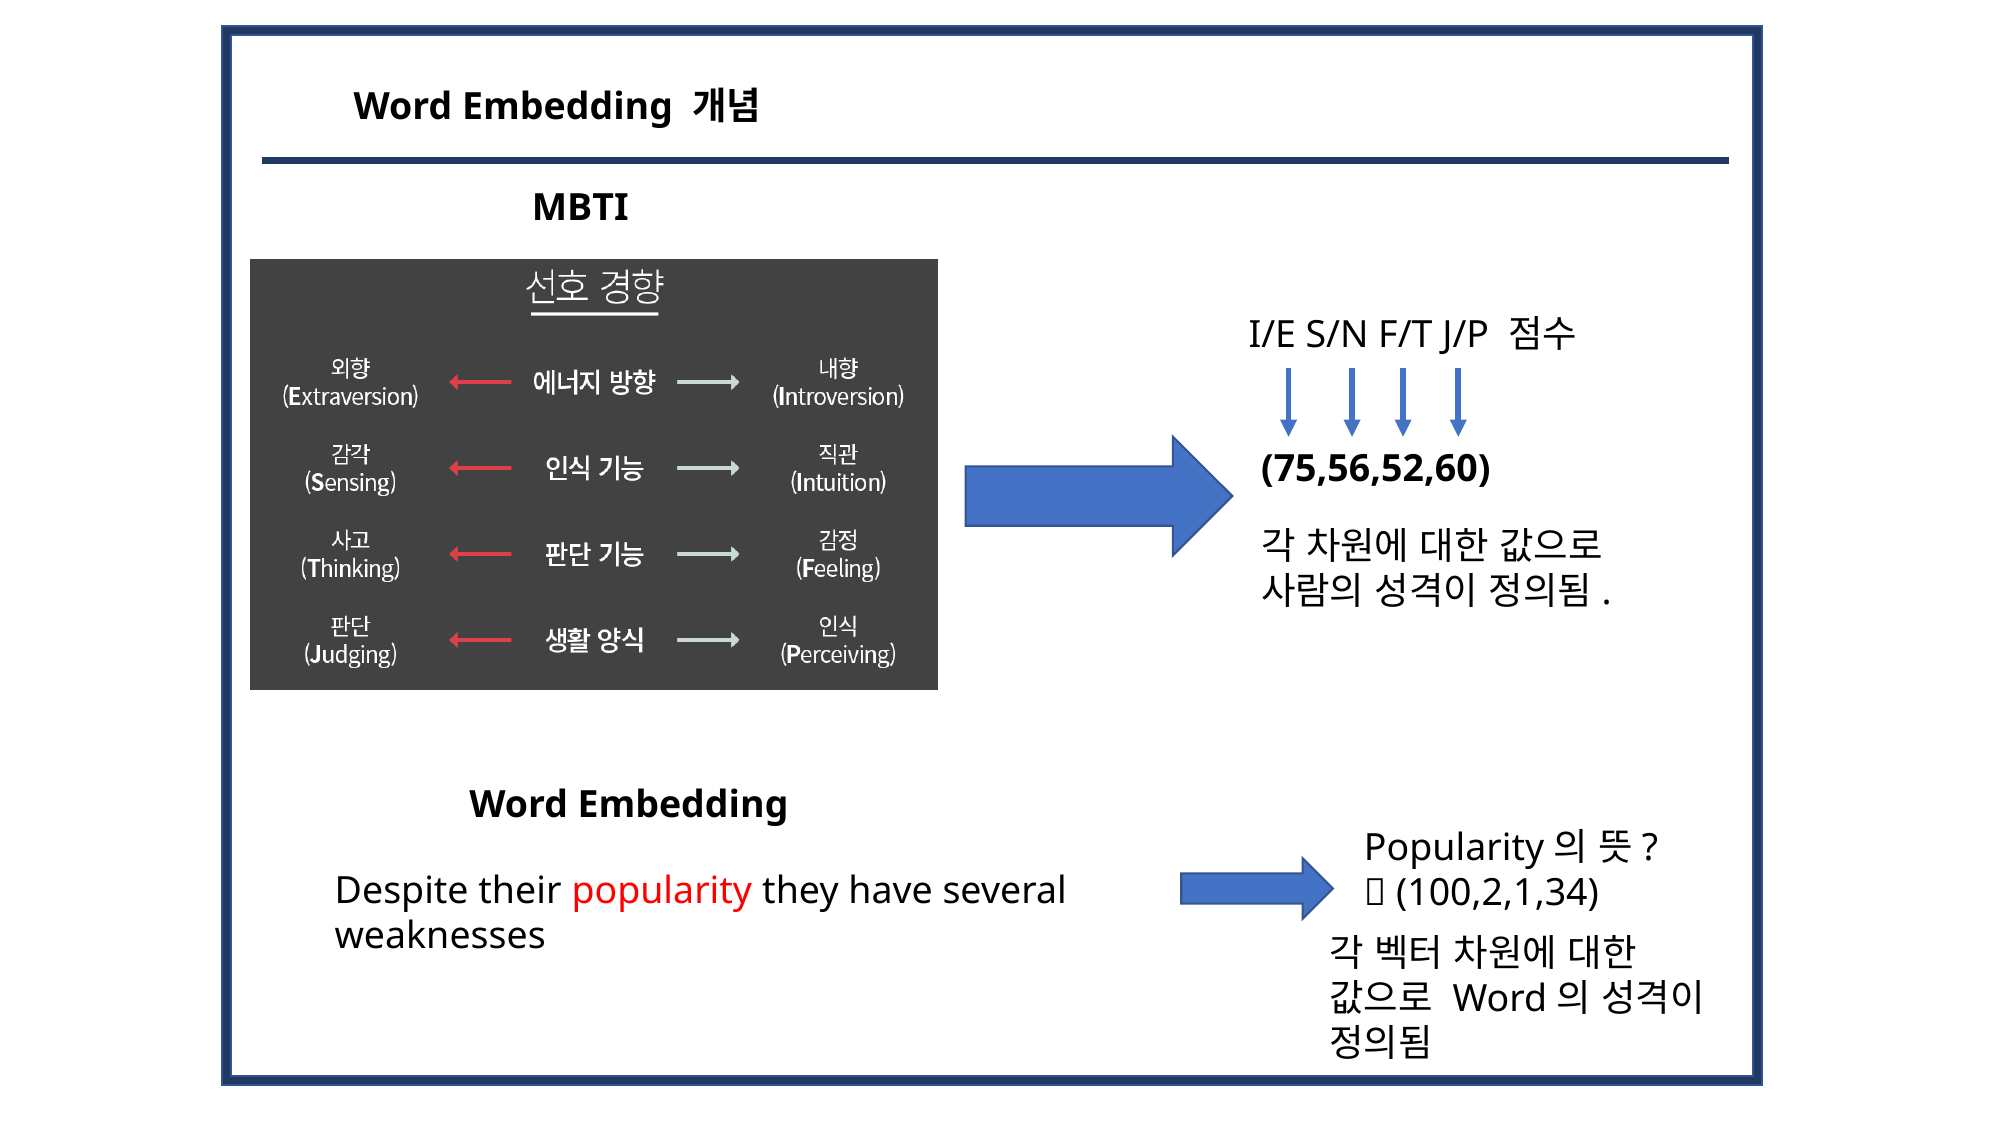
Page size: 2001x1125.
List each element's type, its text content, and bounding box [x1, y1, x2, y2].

text_box Word Embedding 개념 [339, 74, 1564, 135]
picture [250, 259, 938, 690]
text_box Word Embedding [454, 772, 880, 833]
text_box [964, 434, 1234, 558]
text_box Popularity의 뜻?  (100,2,1,34) [1349, 815, 1764, 921]
text_box 각 벡터 차원에 대한 값으로 Word의 성격이 정의됨 [1314, 921, 1729, 1072]
text_box I/E S/N F/T J/P 점수 [1233, 302, 1648, 363]
text_box MBTI [517, 175, 943, 236]
text_box (75,56,52,60) [1246, 436, 2000, 497]
text_box [1180, 855, 1335, 922]
text_box 각 차원에 대한 값으로 사람의 성격이 정의됨. [1246, 514, 1661, 620]
text_box Despite their popularity they have several weaknesses [319, 858, 1191, 1008]
text_box [221, 25, 1763, 1086]
